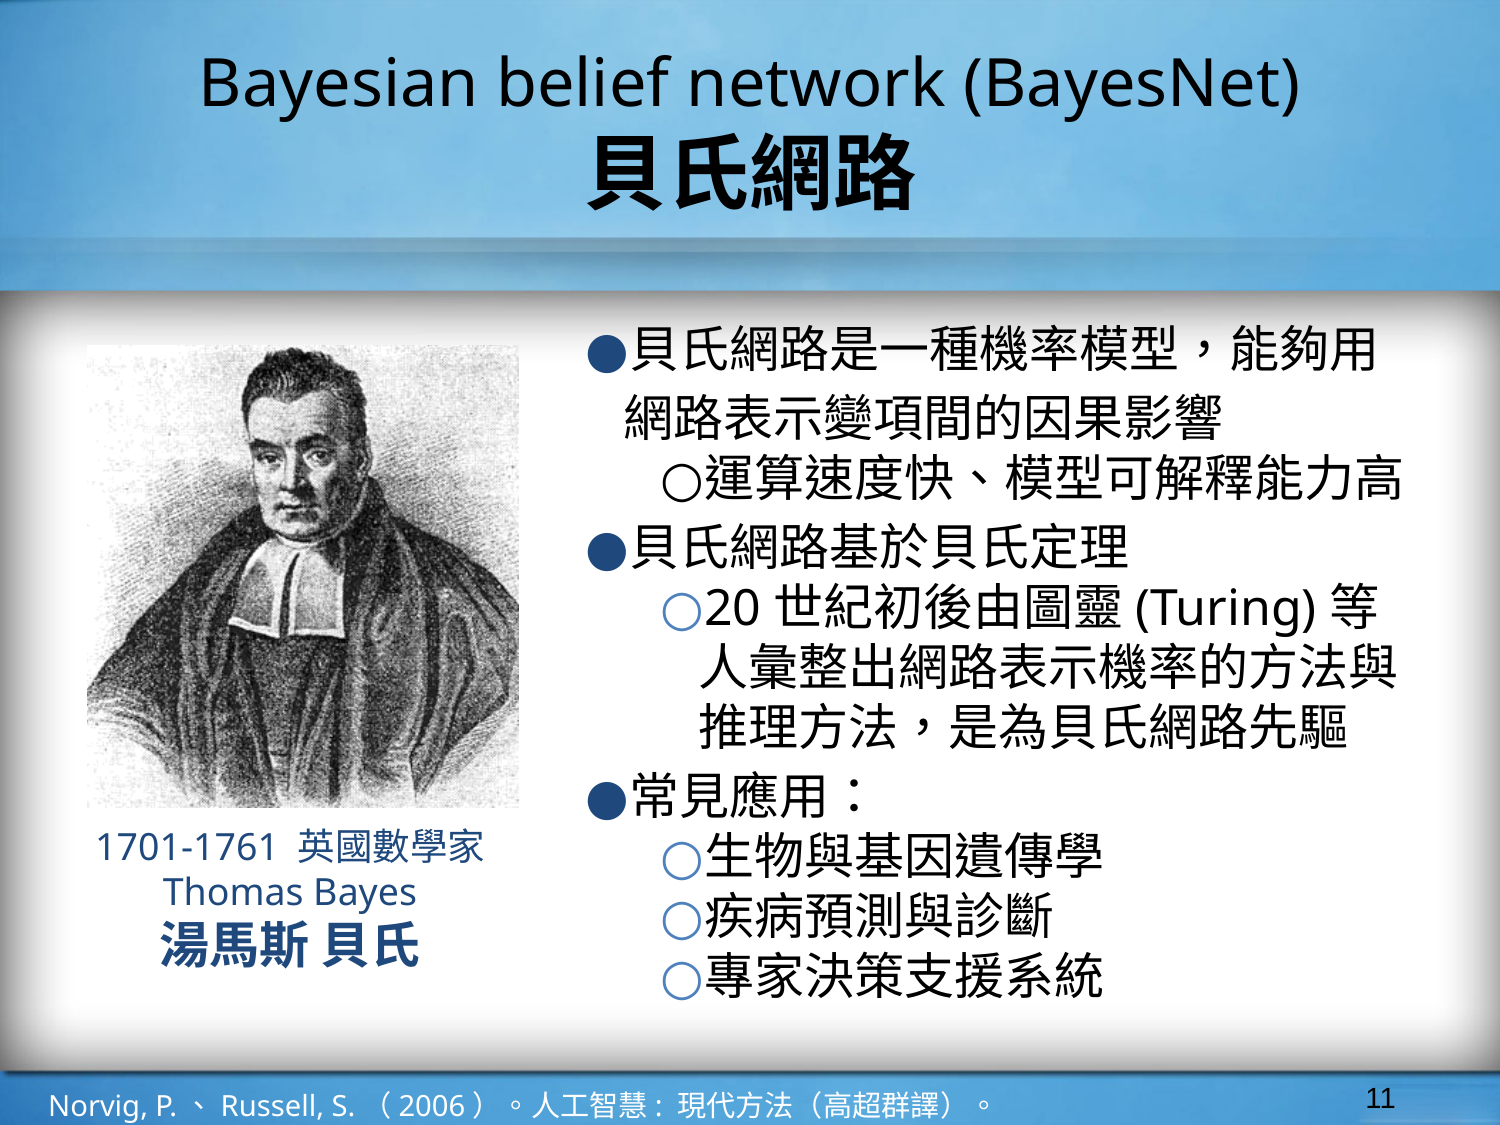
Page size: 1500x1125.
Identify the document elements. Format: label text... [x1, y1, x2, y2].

list 貝氏網路是一種機率模型，能夠用網路表示變項間的因果影響 運算速度快、模型可解釋能力高 貝氏網路基於貝氏定理 20世紀初後由圖靈(Turing)等人彙整出網路表示機率的方法與推理方法，是為貝氏網路先驅 常見應用： 生物與基因遺傳學 疾病預測與診斷 專家決策支援系統 [533, 293, 1432, 1067]
picture [0, 0, 1500, 1125]
list 1701-1761 英國數學家 Thomas Bayes 湯馬斯 貝氏 [47, 808, 533, 1030]
slide_number ‹#› [1350, 1074, 1488, 1118]
title Bayesian belief network (BayesNet) 貝氏網路 [78, 27, 1422, 232]
subtitle Norvig, P.、Russell, S.（2006）。人工智慧: 現代方法（高超群譯）。 [3, 1080, 1325, 1125]
